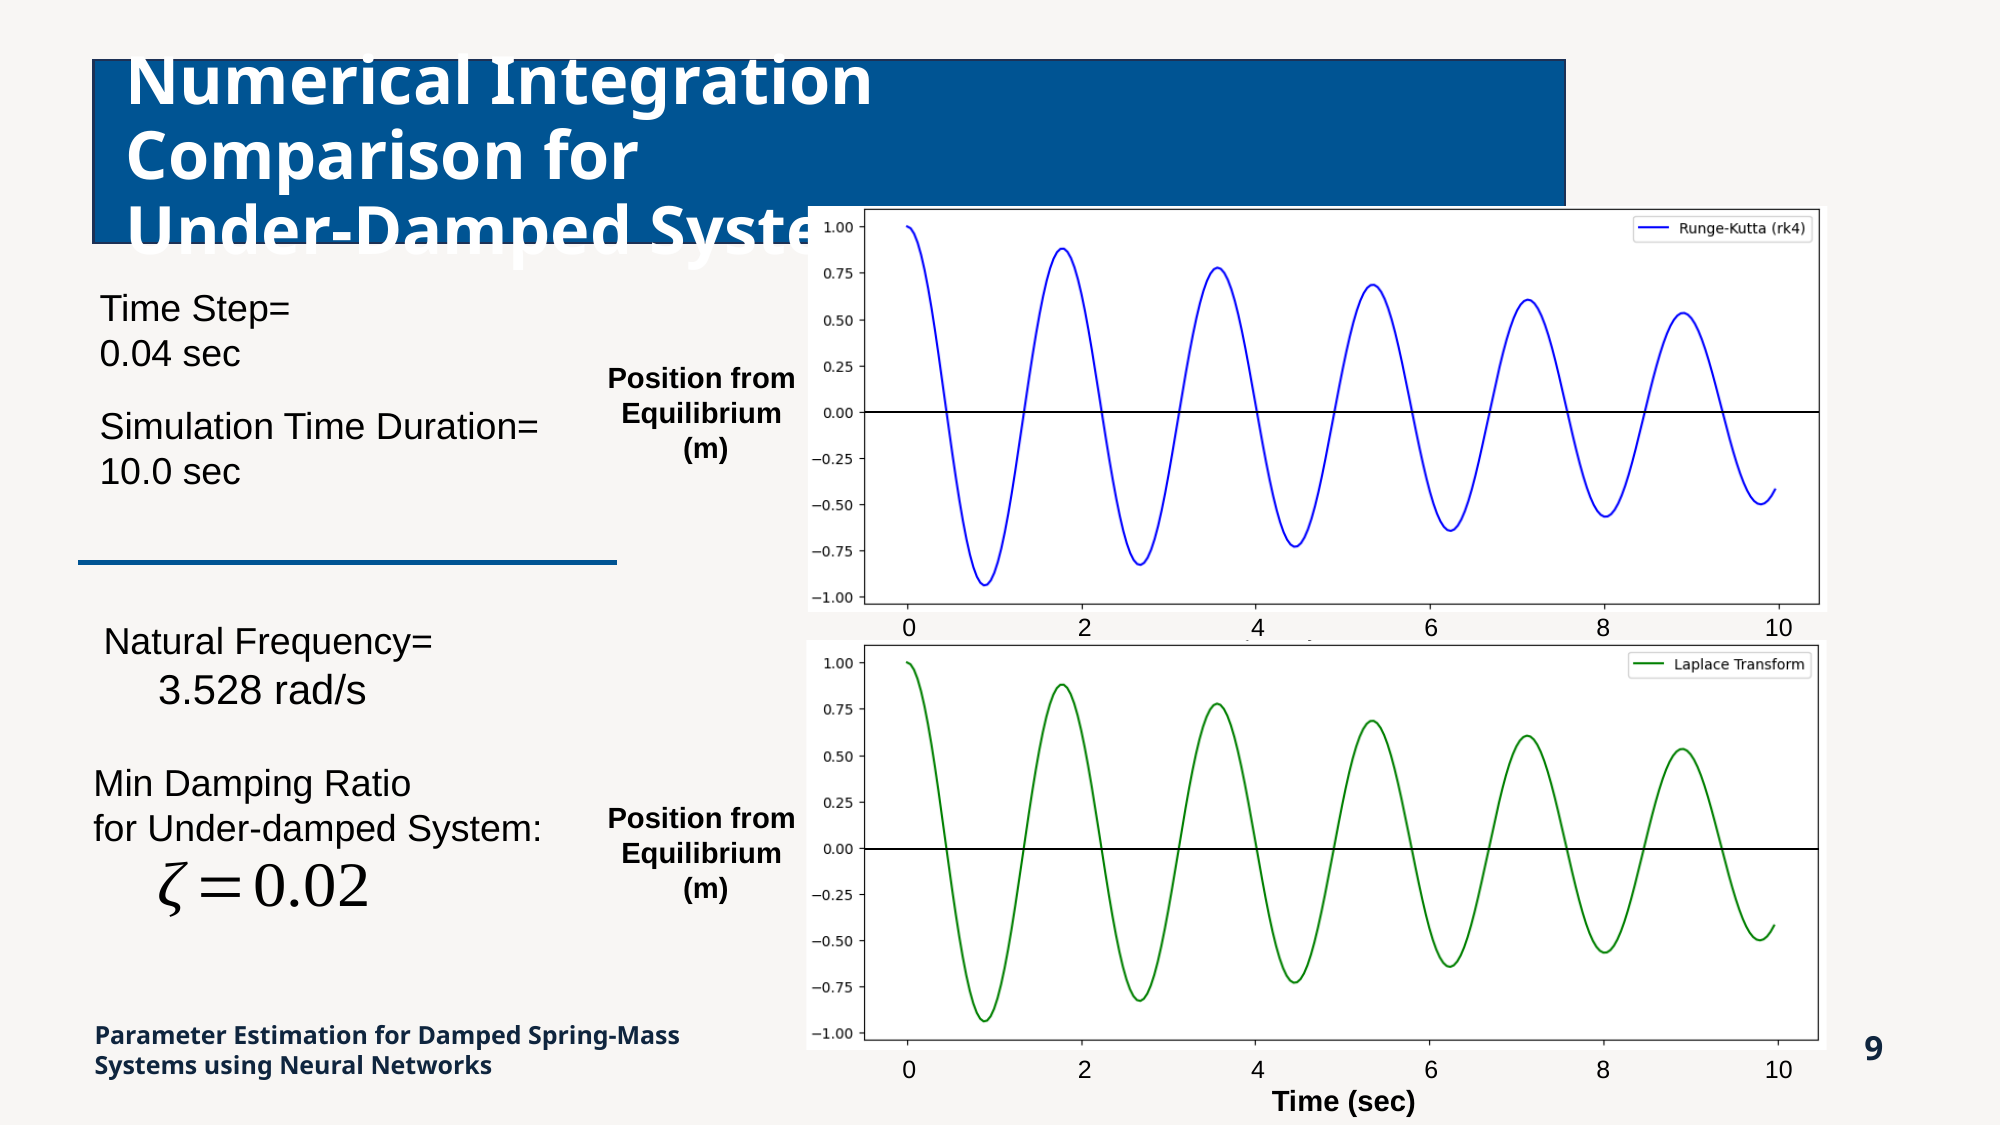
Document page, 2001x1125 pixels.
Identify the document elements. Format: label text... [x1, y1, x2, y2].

footer Parameter Estimation for Damped Spring-Mass Systems using Neural Networks [79, 1020, 591, 1080]
slide_number 9 [1836, 1020, 1912, 1080]
title Numerical Integration Comparison for Under-Damped System [110, 63, 1293, 247]
text_box Min Damping Ratio for Under-damped System: [78, 751, 577, 857]
text_box Time Step= 0.04 sec [84, 276, 344, 382]
text_box Natural Frequency= 3.528 rad/s [84, 610, 453, 720]
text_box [591, 206, 1828, 1125]
text_box Simulation Time Duration= 10.0 sec [84, 394, 584, 500]
